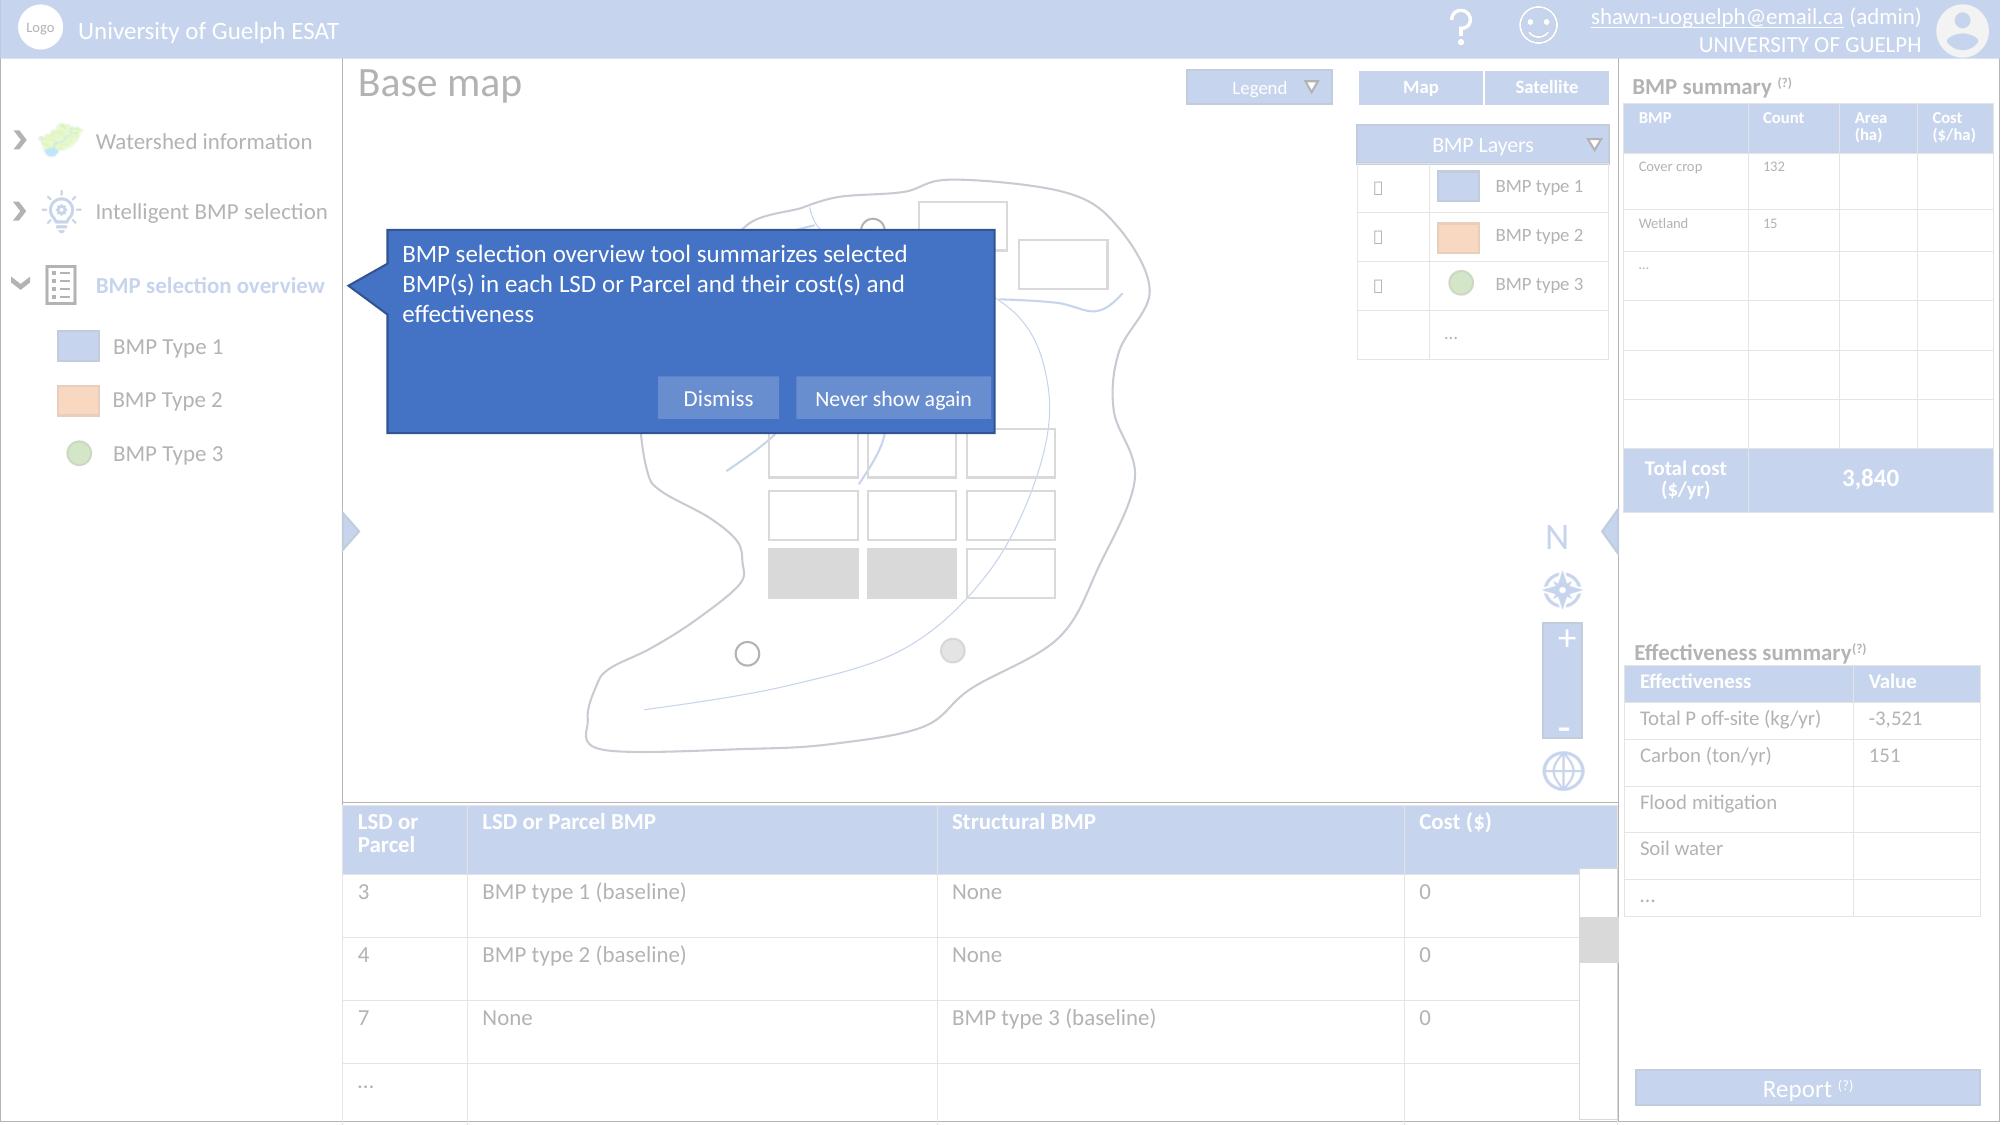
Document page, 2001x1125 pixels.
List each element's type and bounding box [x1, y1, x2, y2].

text_box [0, 0, 2000, 66]
text_box [57, 384, 330, 416]
text_box [0, 66, 2000, 1125]
text_box [57, 331, 309, 361]
text_box [67, 438, 330, 467]
picture [1536, 746, 1590, 797]
picture [37, 188, 86, 236]
text_box [387, 229, 995, 434]
text_box [585, 179, 1150, 752]
picture [37, 261, 85, 309]
text_box [1187, 70, 1333, 105]
picture [1536, 565, 1589, 615]
picture [37, 122, 85, 159]
